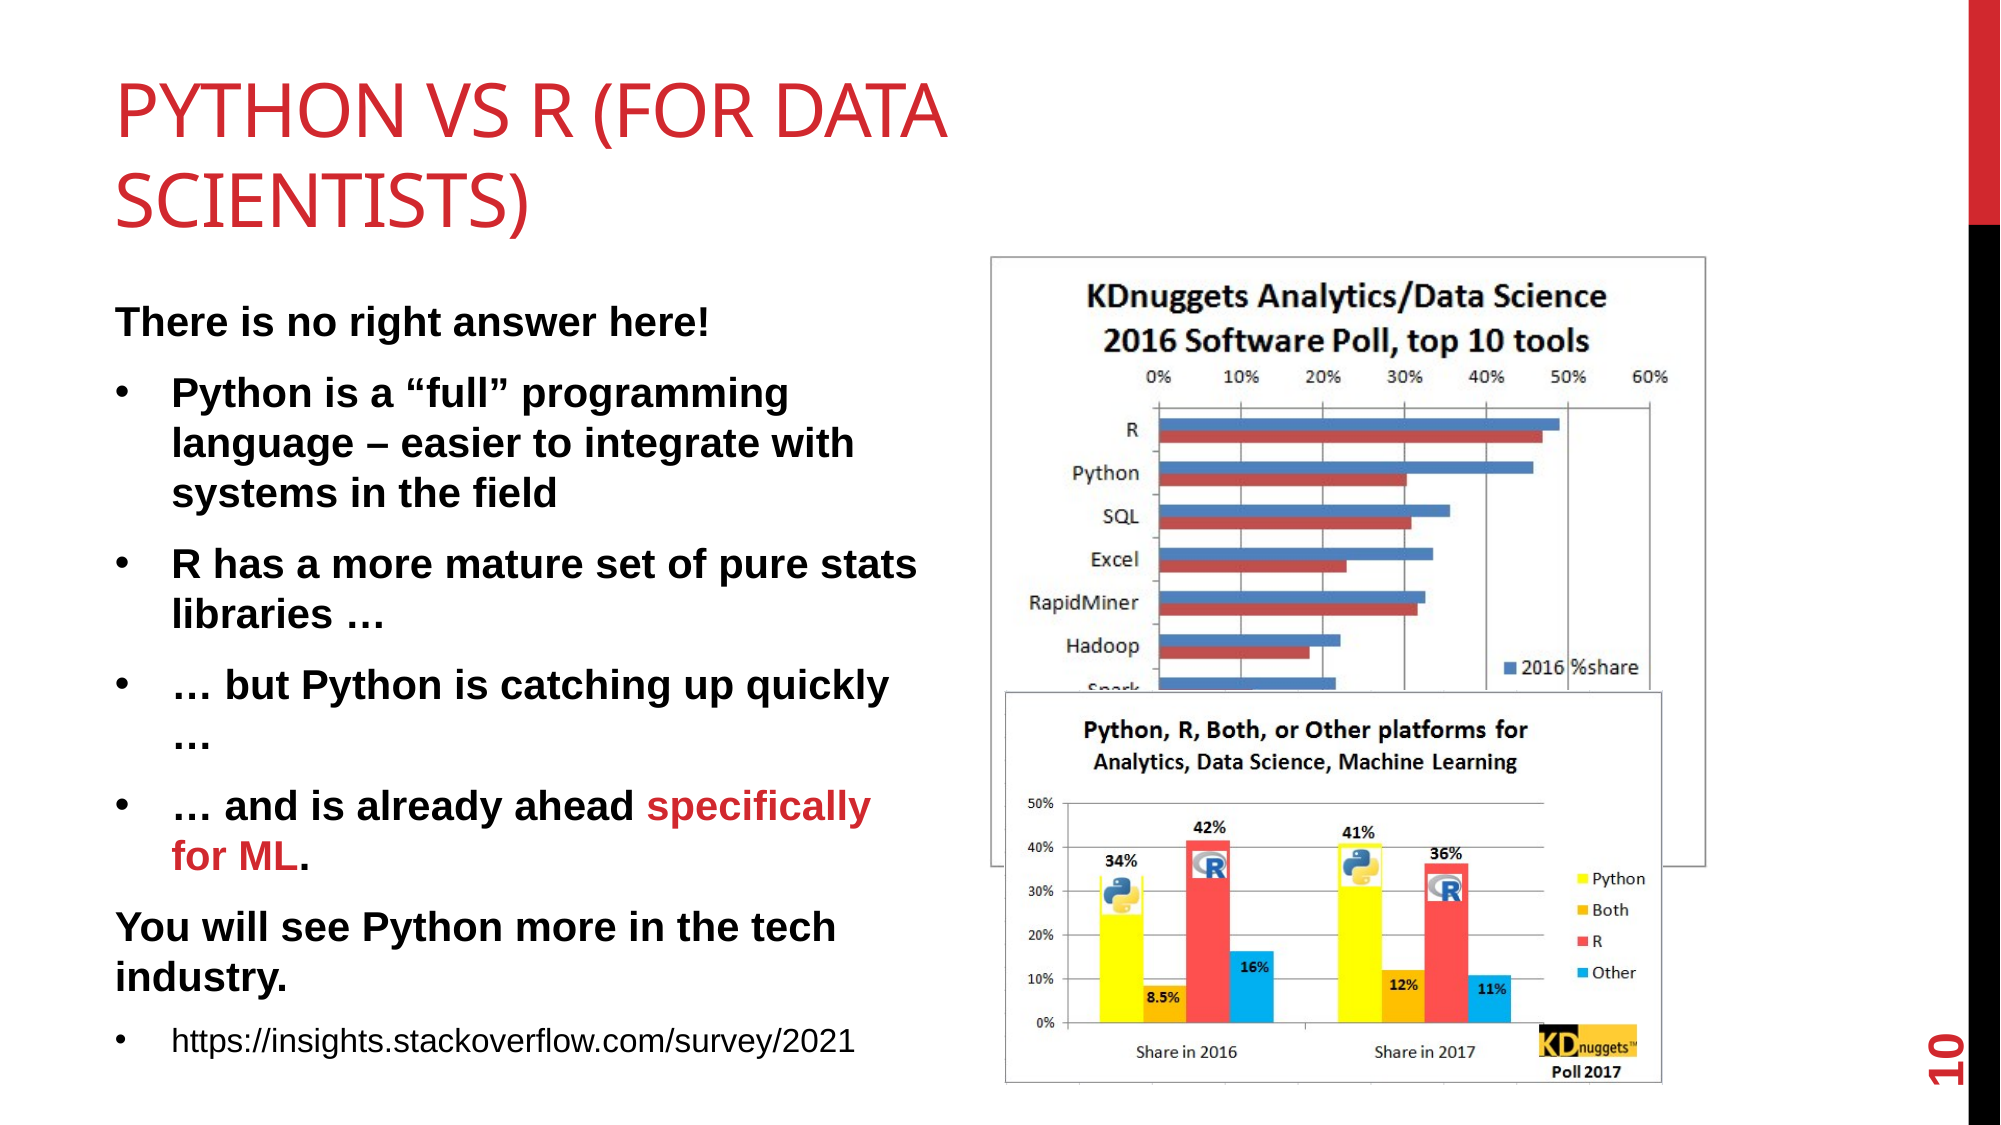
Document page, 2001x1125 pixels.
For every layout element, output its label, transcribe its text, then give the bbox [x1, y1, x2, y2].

picture [989, 255, 1708, 1085]
title Python vS R (For Data Scientists) [99, 25, 1367, 250]
list There is no right answer here! Python is a “full” programming language – easier to integrate with systems in the field R has a more mature set of pure stats libraries … … but Python is catching up quickly … … and is already ahead specifically for ML. You will see Python more in the tech industry. https://insights.stackoverflow.com/survey/2021 [99, 287, 945, 1125]
slide_number 10 [1903, 887, 1984, 1104]
